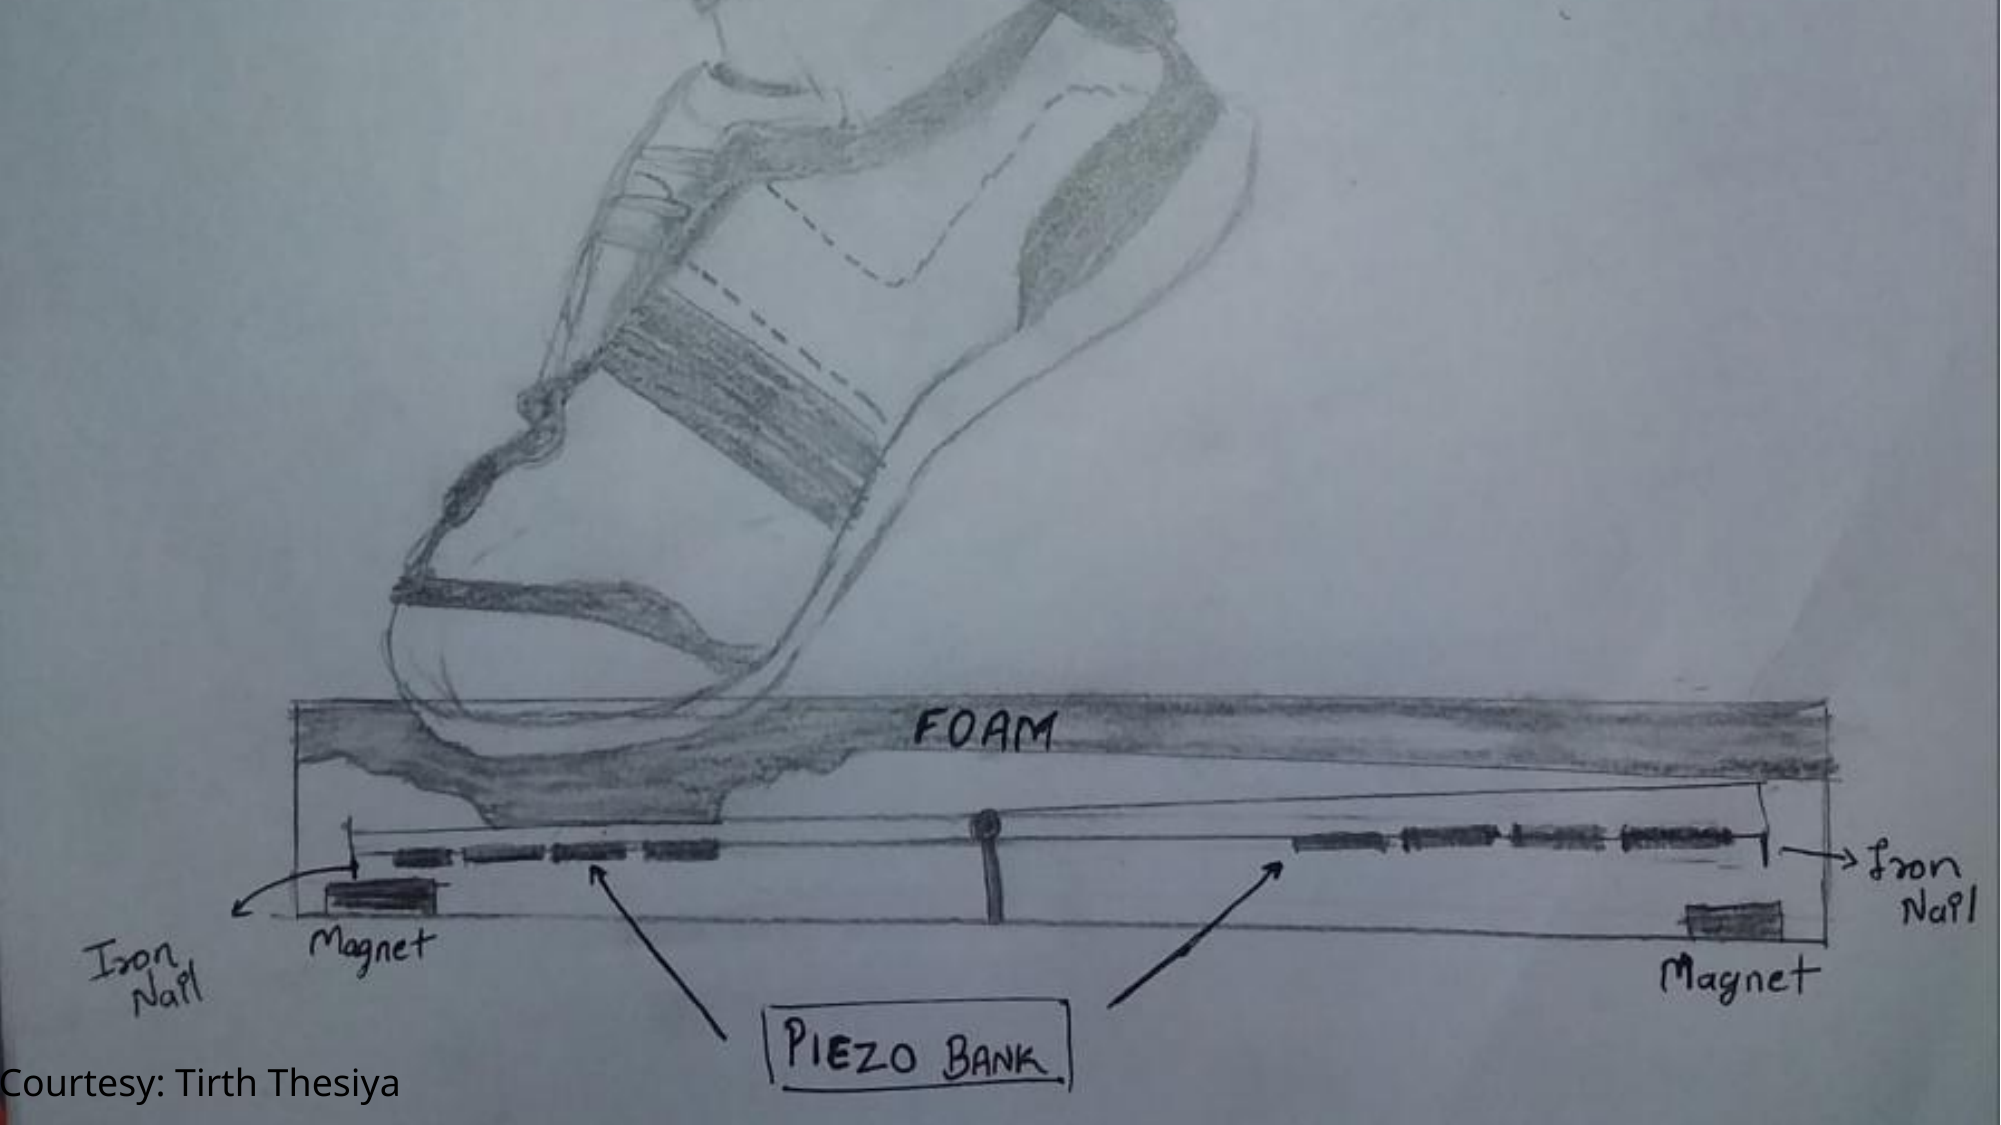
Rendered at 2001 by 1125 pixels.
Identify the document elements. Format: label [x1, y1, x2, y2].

list [0, 0, 2000, 1125]
